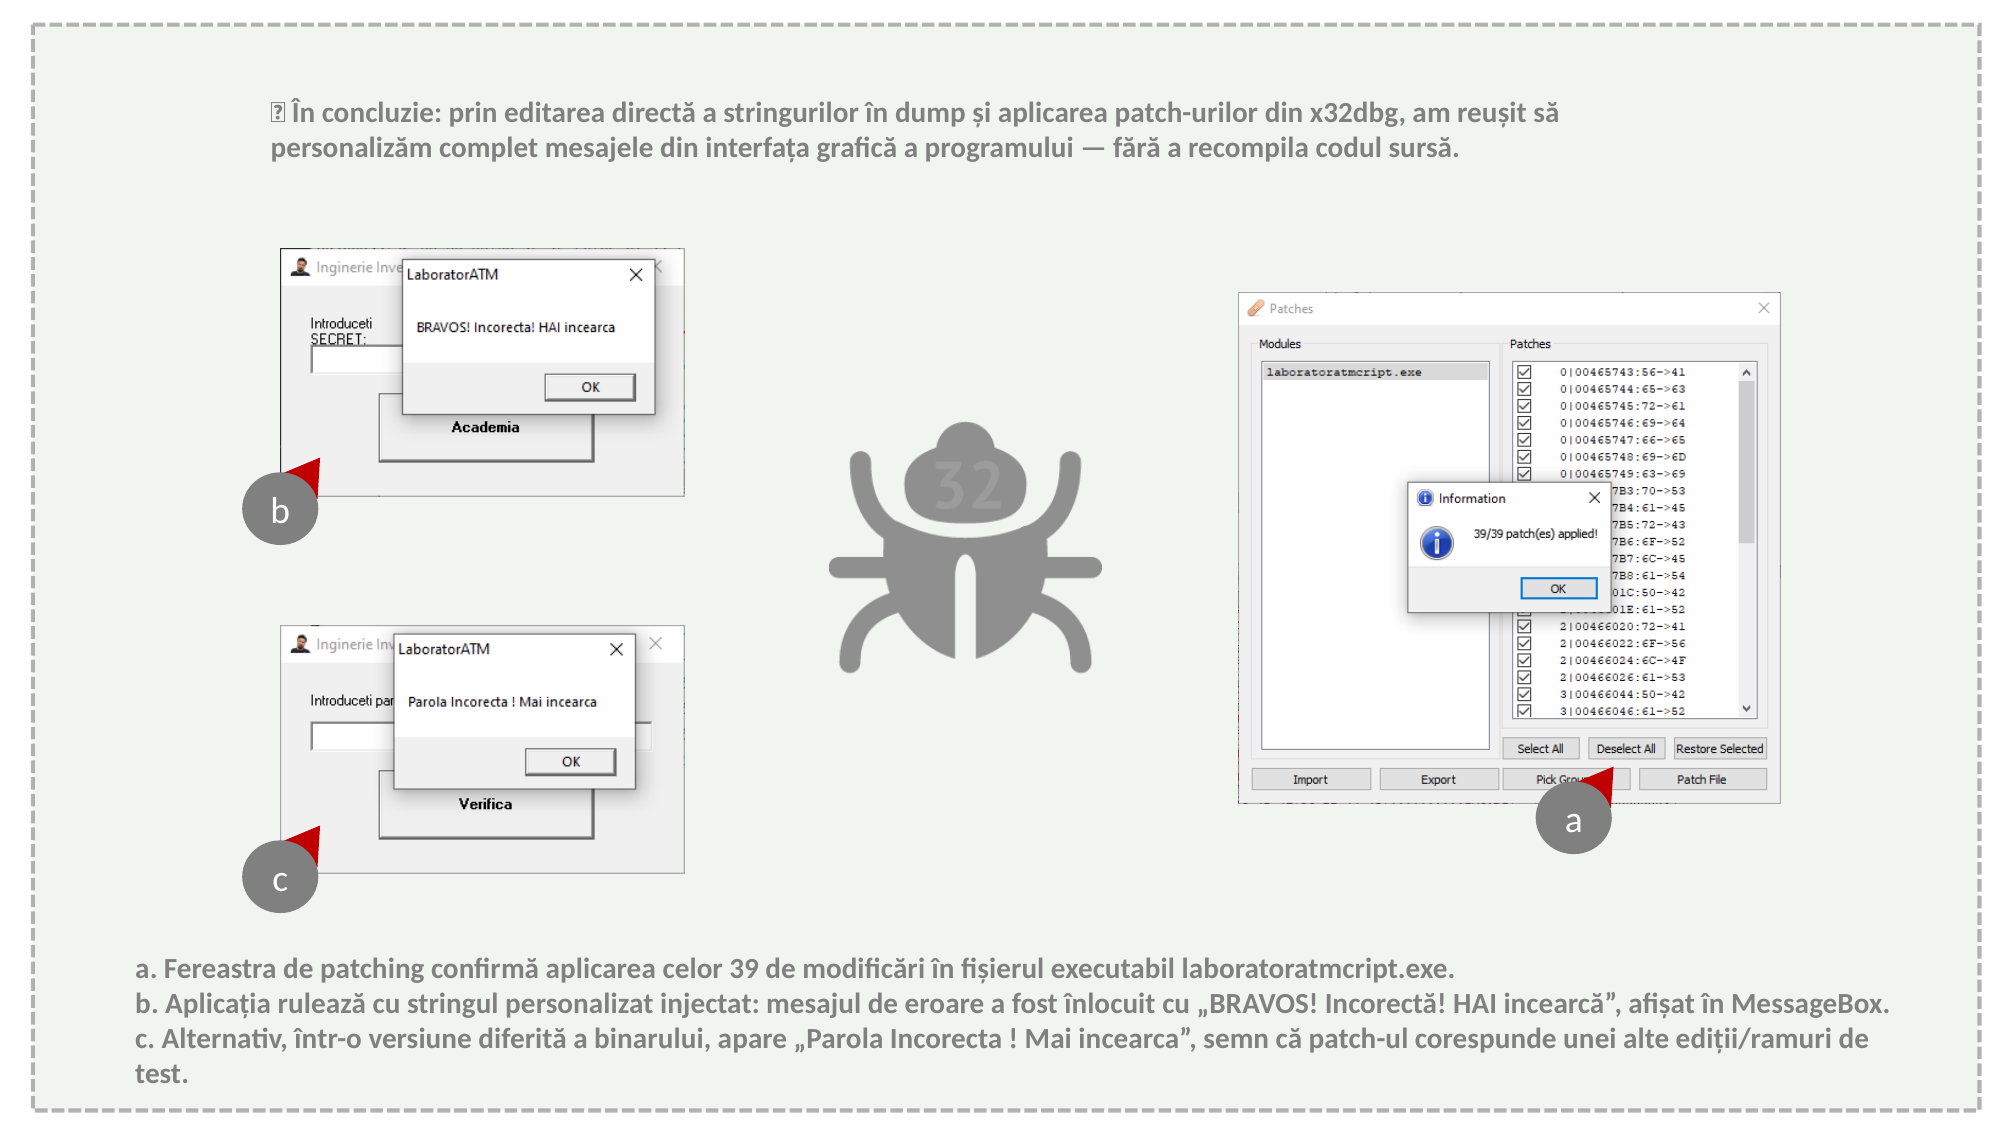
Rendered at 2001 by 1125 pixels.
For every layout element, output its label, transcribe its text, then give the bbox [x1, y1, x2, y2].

picture [829, 420, 1102, 694]
picture [280, 625, 686, 874]
picture [280, 247, 686, 497]
text_box 🔹 În concluzie: prin editarea directă a stringurilor în dump și aplicarea patch-urilor din x32dbg, am reușit să personalizăm complet mesajele din interfața grafică a programului — fără a recompila codul sursă. [255, 86, 1612, 171]
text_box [242, 816, 319, 913]
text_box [1535, 757, 1612, 855]
text_box a. Fereastra de patching confirmă aplicarea celor 39 de modificări în fișierul executabil laboratoratmcript.exe. b. Aplicația rulează cu stringul personalizat injectat: mesajul de eroare a fost înlocuit cu „BRAVOS! Incorectă! HAI incearcă”, afișat în MessageBox. c. Alternativ, într-o versiune diferită a binarului, apare „Parola Incorecta ! Mai incearca”, semn că patch-ul corespunde unei alte ediții/ramuri de test. [120, 941, 1942, 1097]
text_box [242, 448, 319, 545]
text_box [32, 24, 1980, 1111]
picture [1238, 292, 1781, 804]
